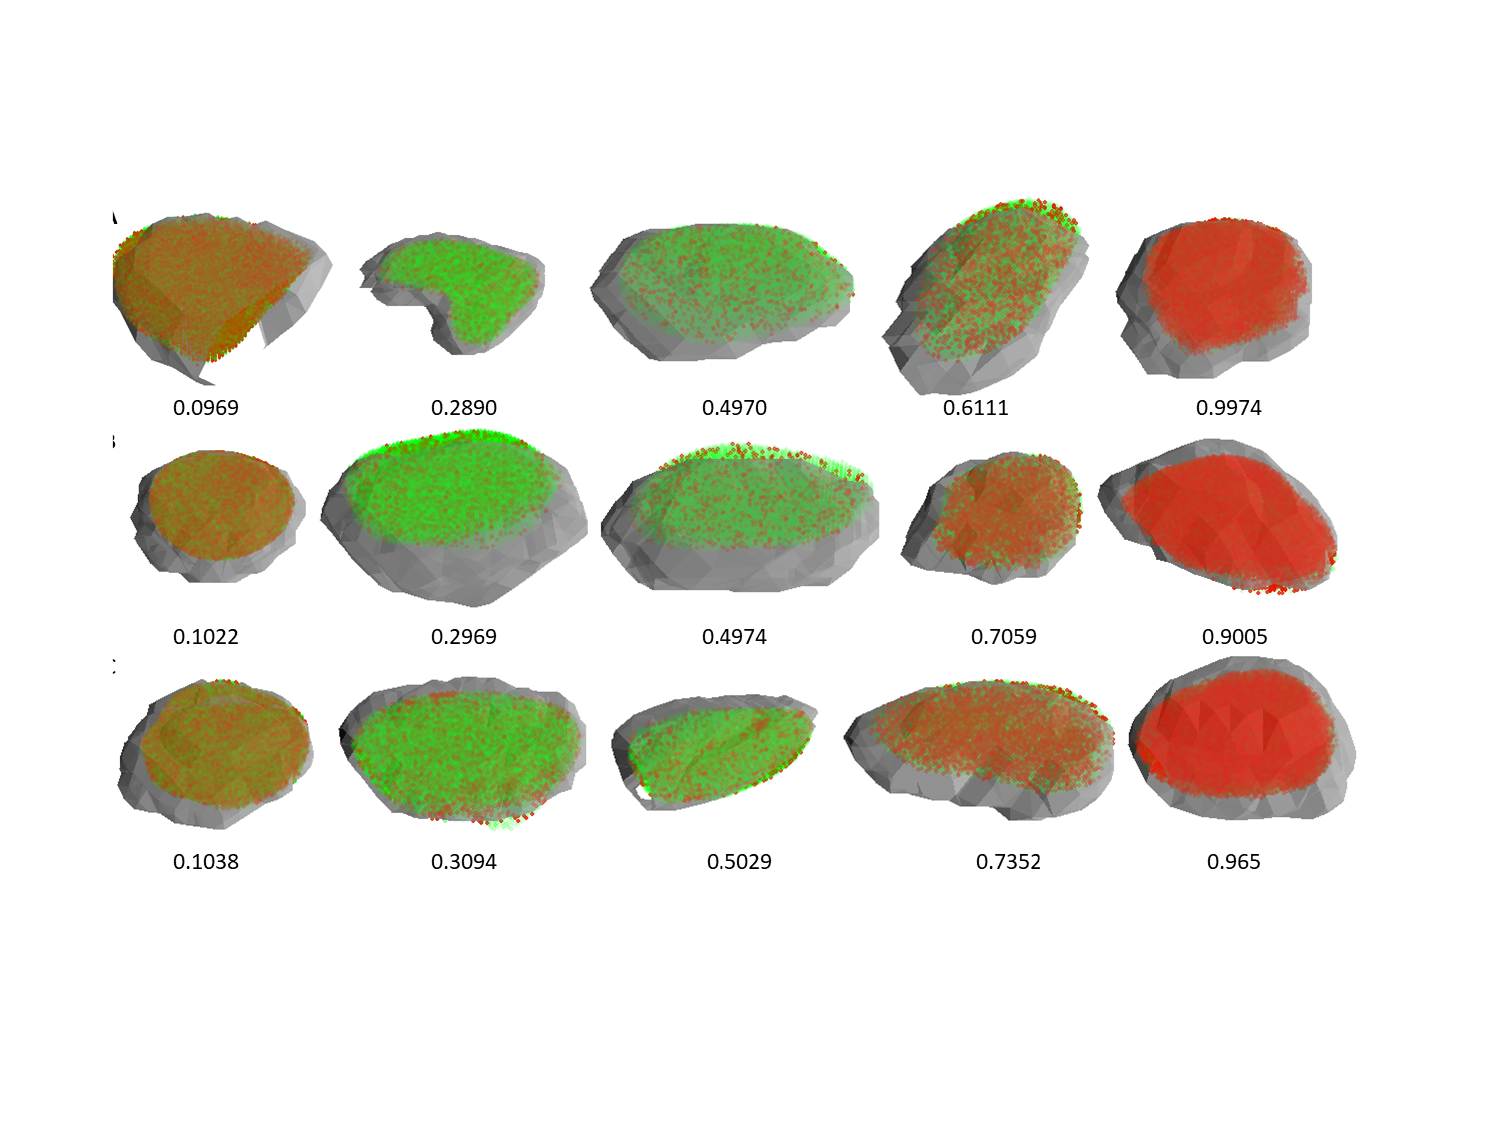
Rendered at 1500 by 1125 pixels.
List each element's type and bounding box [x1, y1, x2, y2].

picture [112, 187, 1359, 905]
